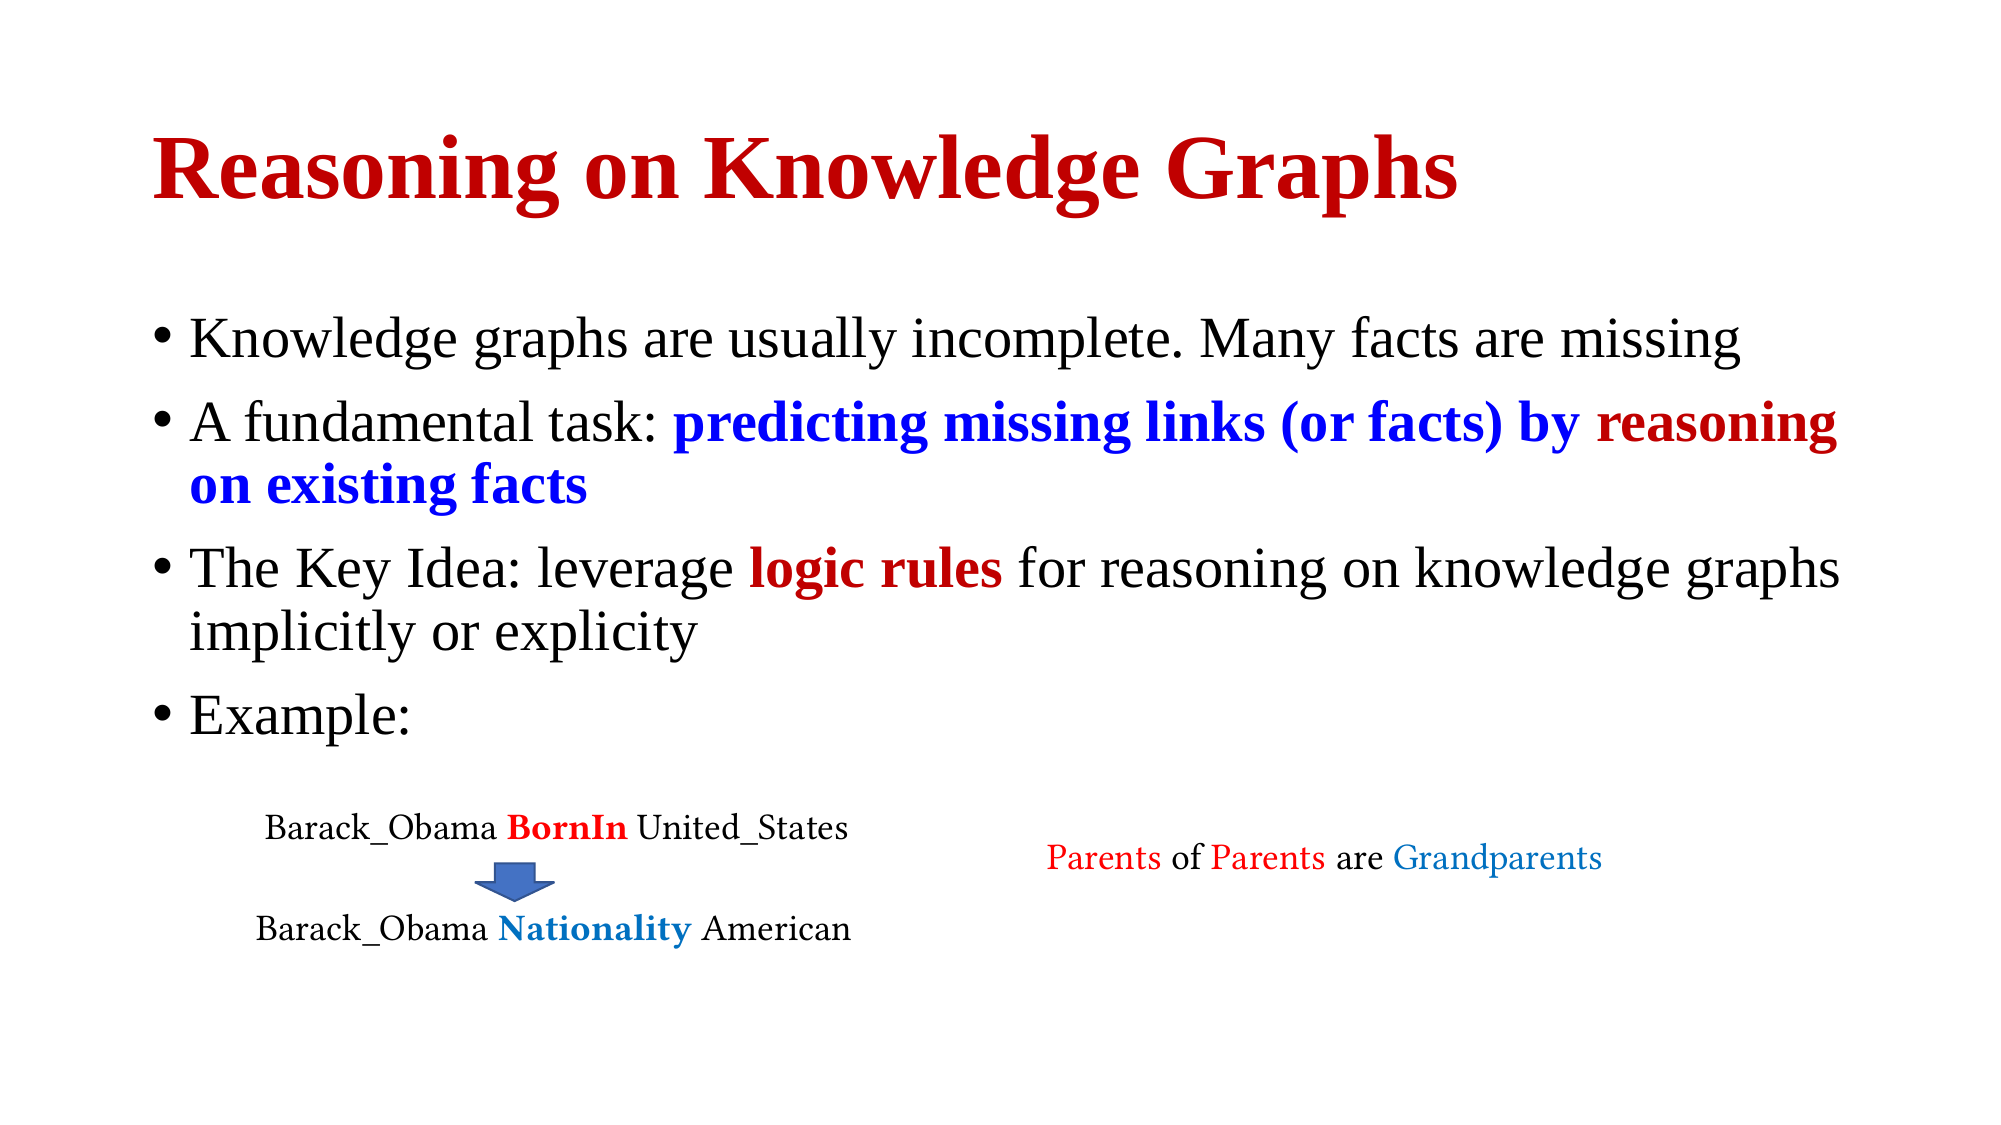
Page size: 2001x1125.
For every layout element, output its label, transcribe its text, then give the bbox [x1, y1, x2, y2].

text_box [220, 794, 895, 957]
title Reasoning on Knowledge Graphs [137, 59, 1863, 278]
text_box Parents of Parents are Grandparents [1032, 824, 1619, 885]
list Knowledge graphs are usually incomplete. Many facts are missing A fundamental task: predicting missing links (or facts) by reasoning on existing facts The Key Idea: leverage logic rules for reasoning on knowledge graphs implicitly or explicity Example: [137, 299, 1863, 1014]
